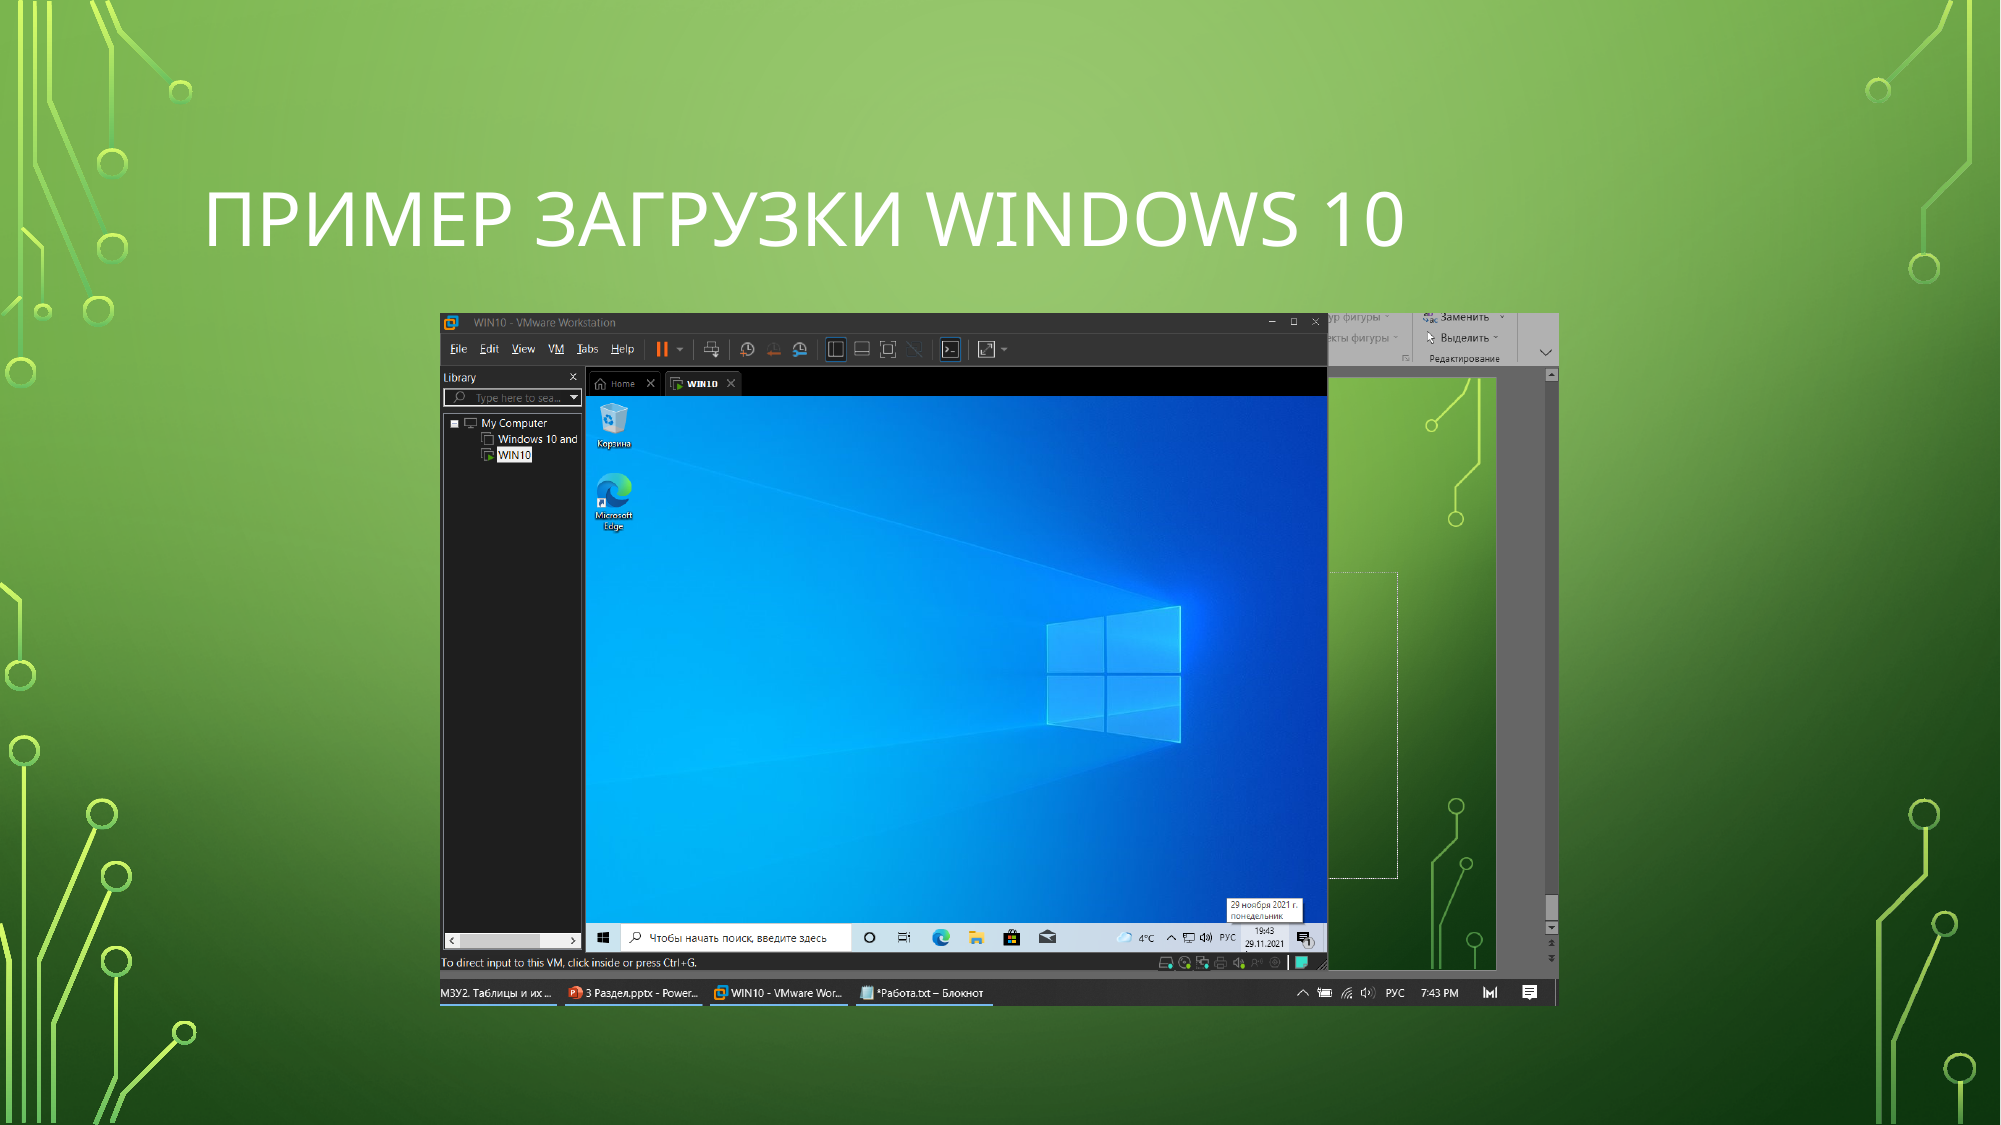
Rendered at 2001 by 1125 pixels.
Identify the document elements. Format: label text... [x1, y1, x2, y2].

title Пример загрузки Windows 10 [187, 101, 1813, 344]
picture [440, 313, 1560, 1006]
